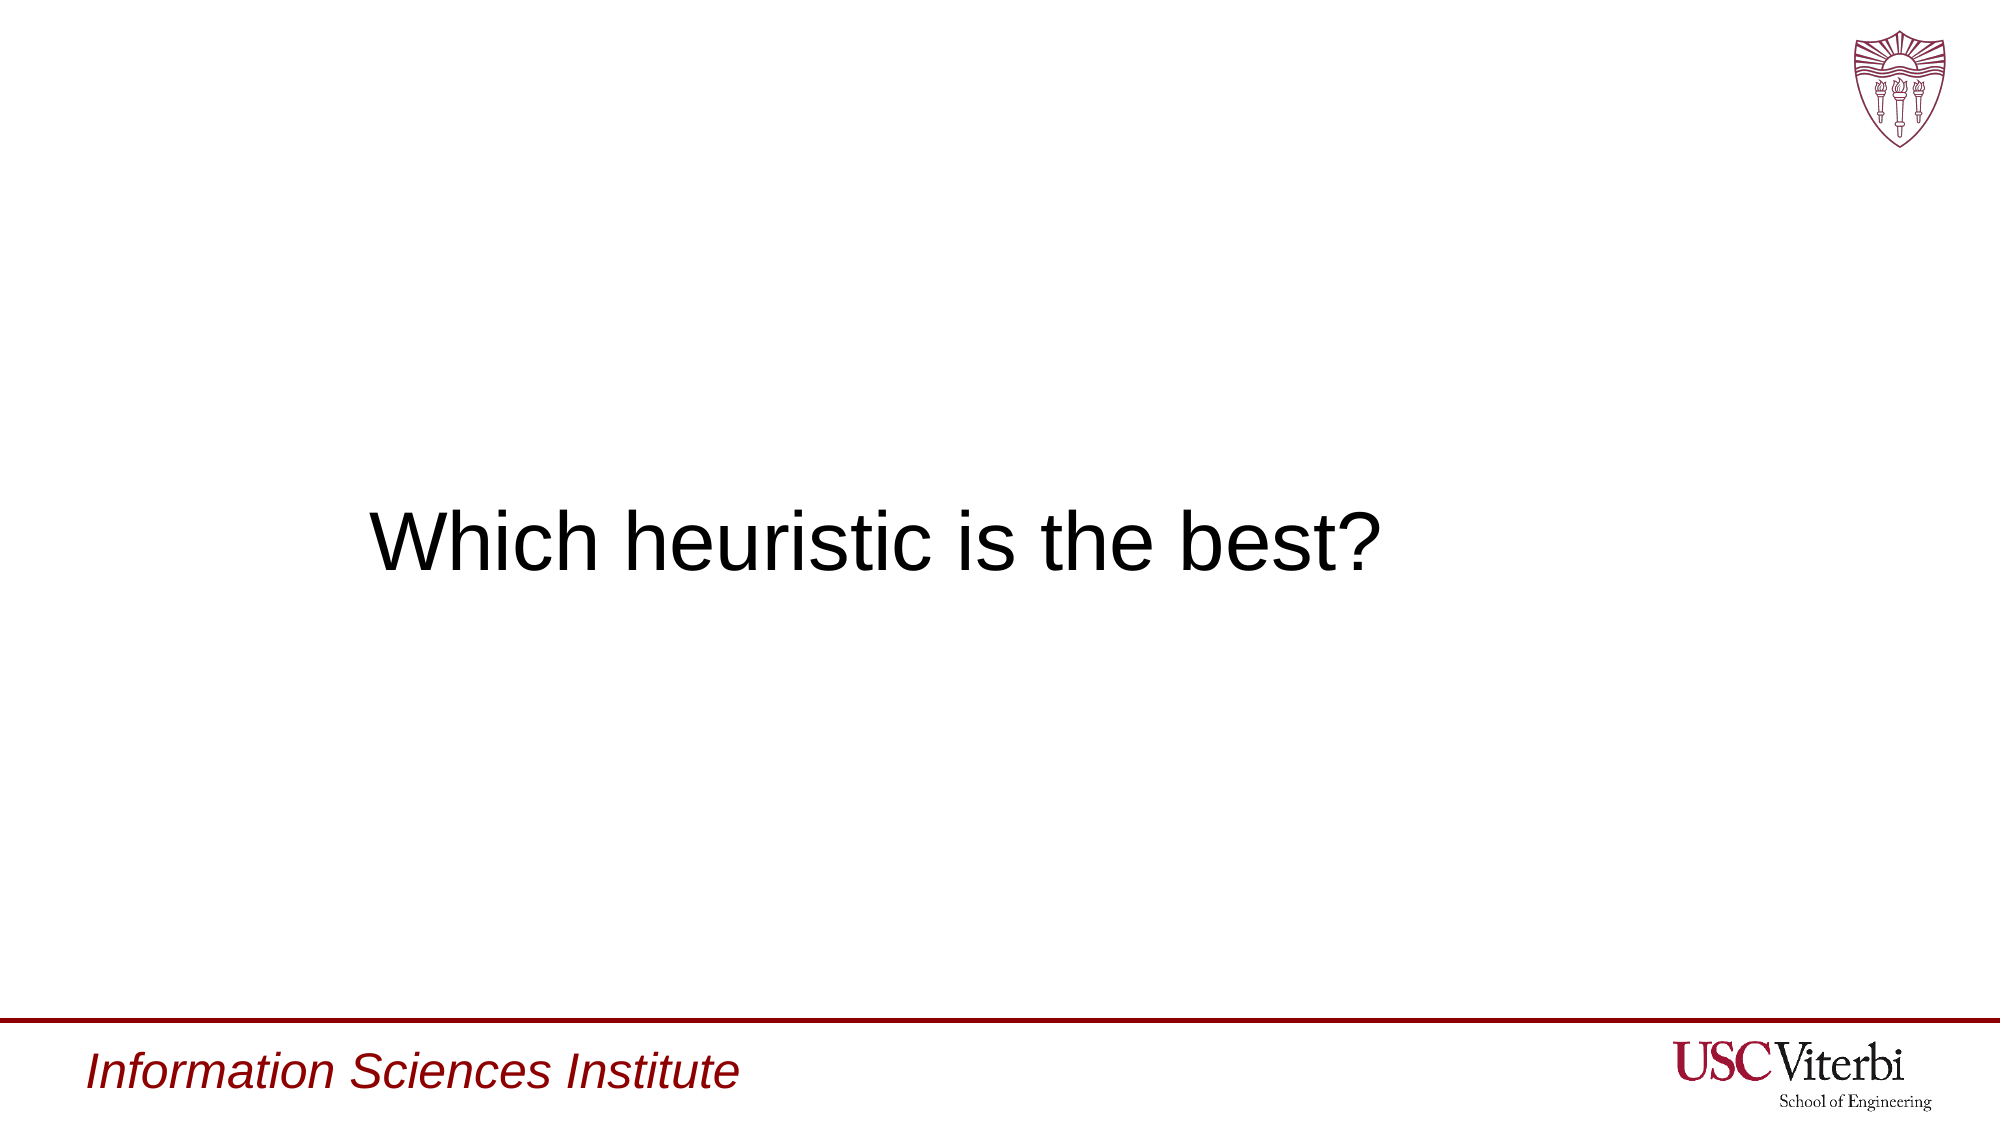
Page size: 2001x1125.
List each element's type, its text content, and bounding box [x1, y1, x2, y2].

picture [1824, 13, 1975, 164]
picture [1641, 1027, 1964, 1118]
text_box Which heuristic is the best? [354, 479, 1607, 595]
